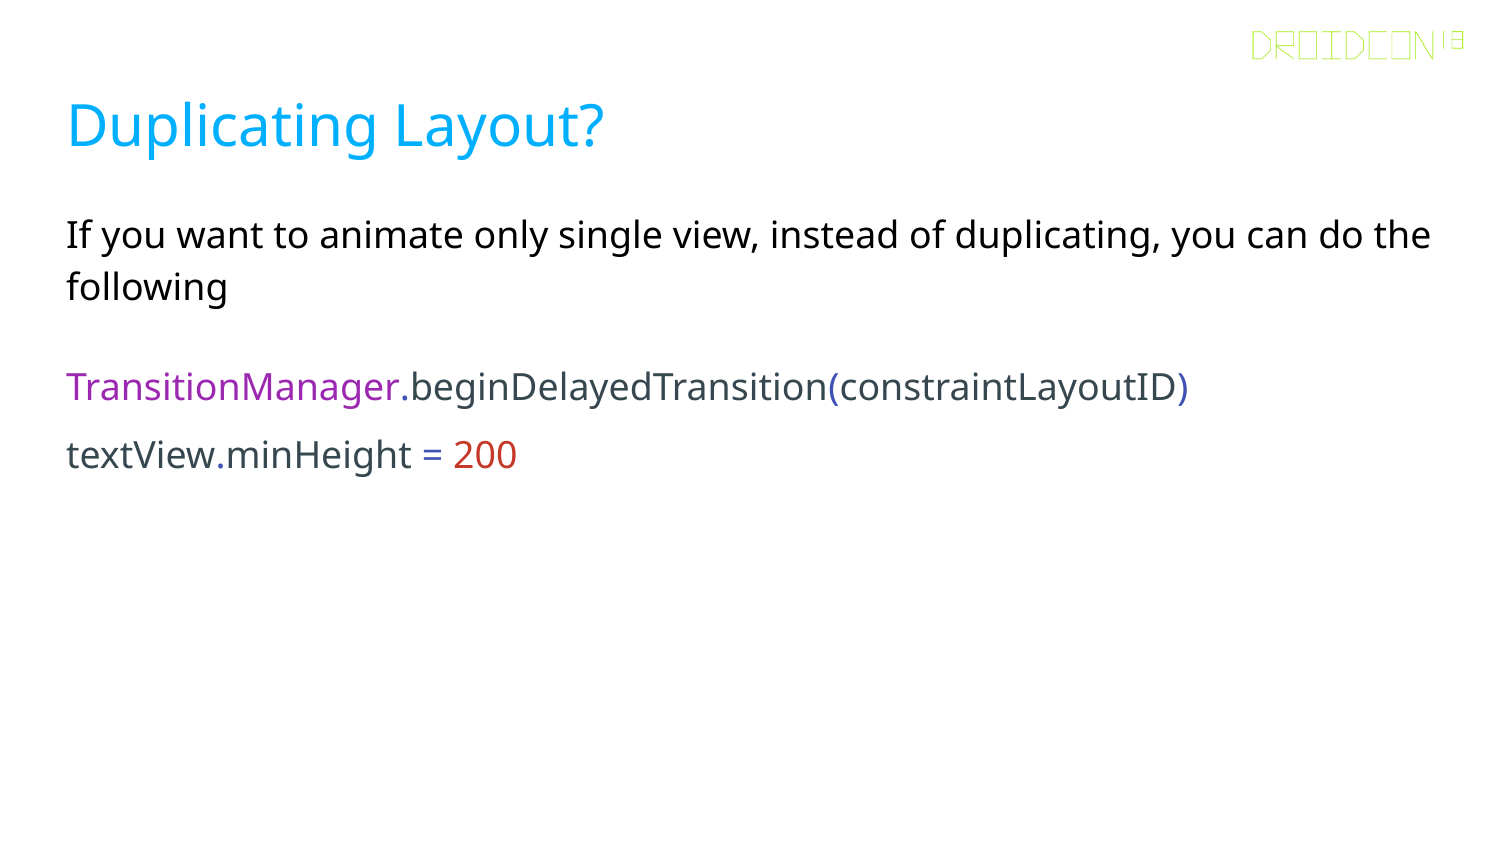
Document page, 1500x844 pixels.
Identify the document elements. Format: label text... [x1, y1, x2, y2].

text_box If you want to animate only single view, instead of duplicating, you can do the following TransitionManager.beginDelayedTransition(constraintLayoutID) textView.minHeight = 200 [51, 188, 1449, 750]
picture [1251, 26, 1467, 81]
text_box Duplicating Layout? [51, 72, 1449, 167]
